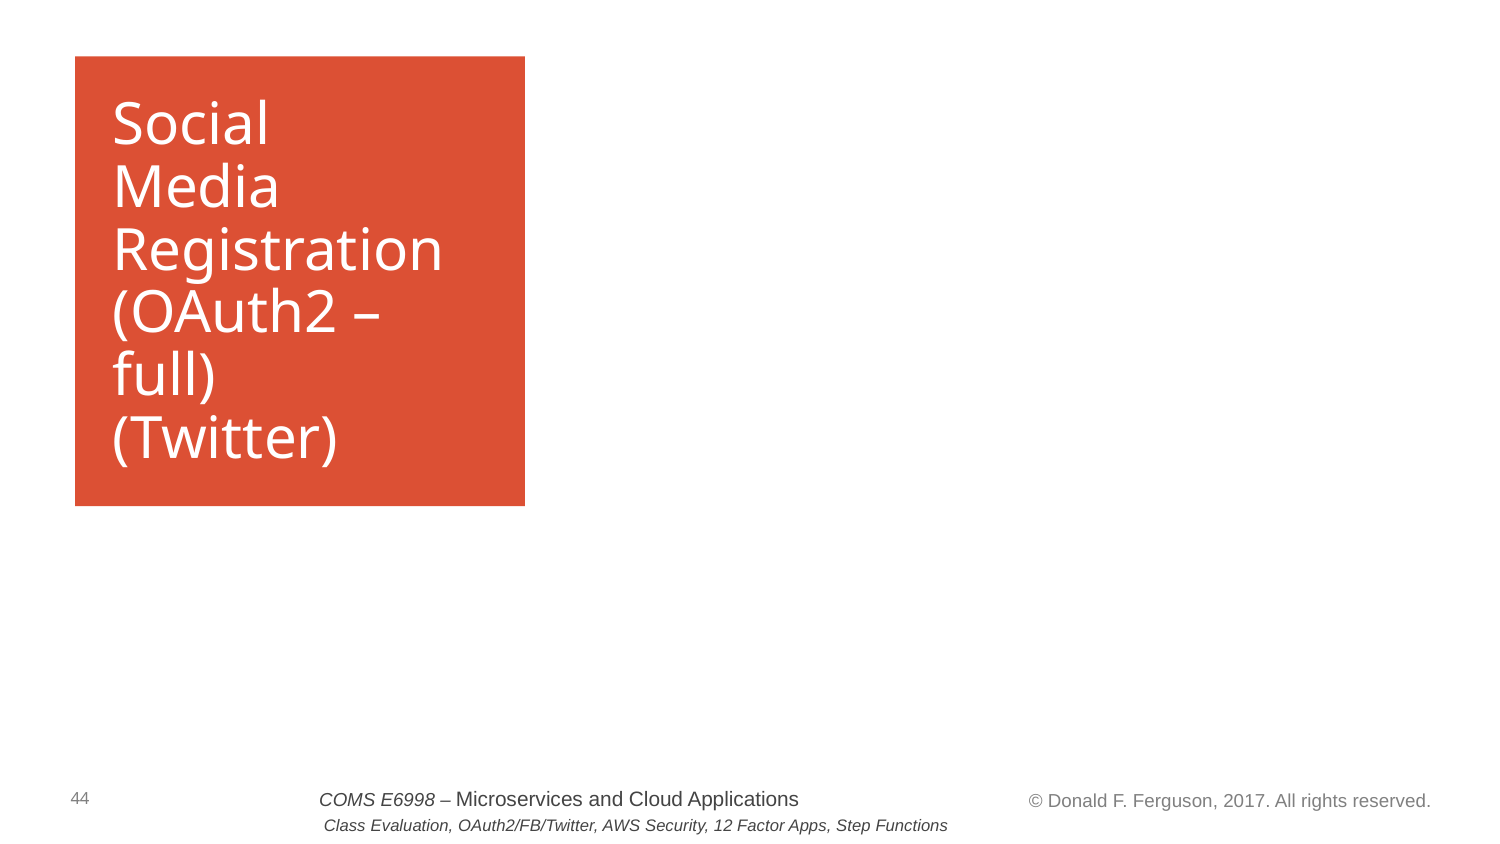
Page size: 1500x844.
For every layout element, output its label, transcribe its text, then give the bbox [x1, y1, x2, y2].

title Social Media Registration (OAuth2 – full) (Twitter) [74, 56, 526, 507]
